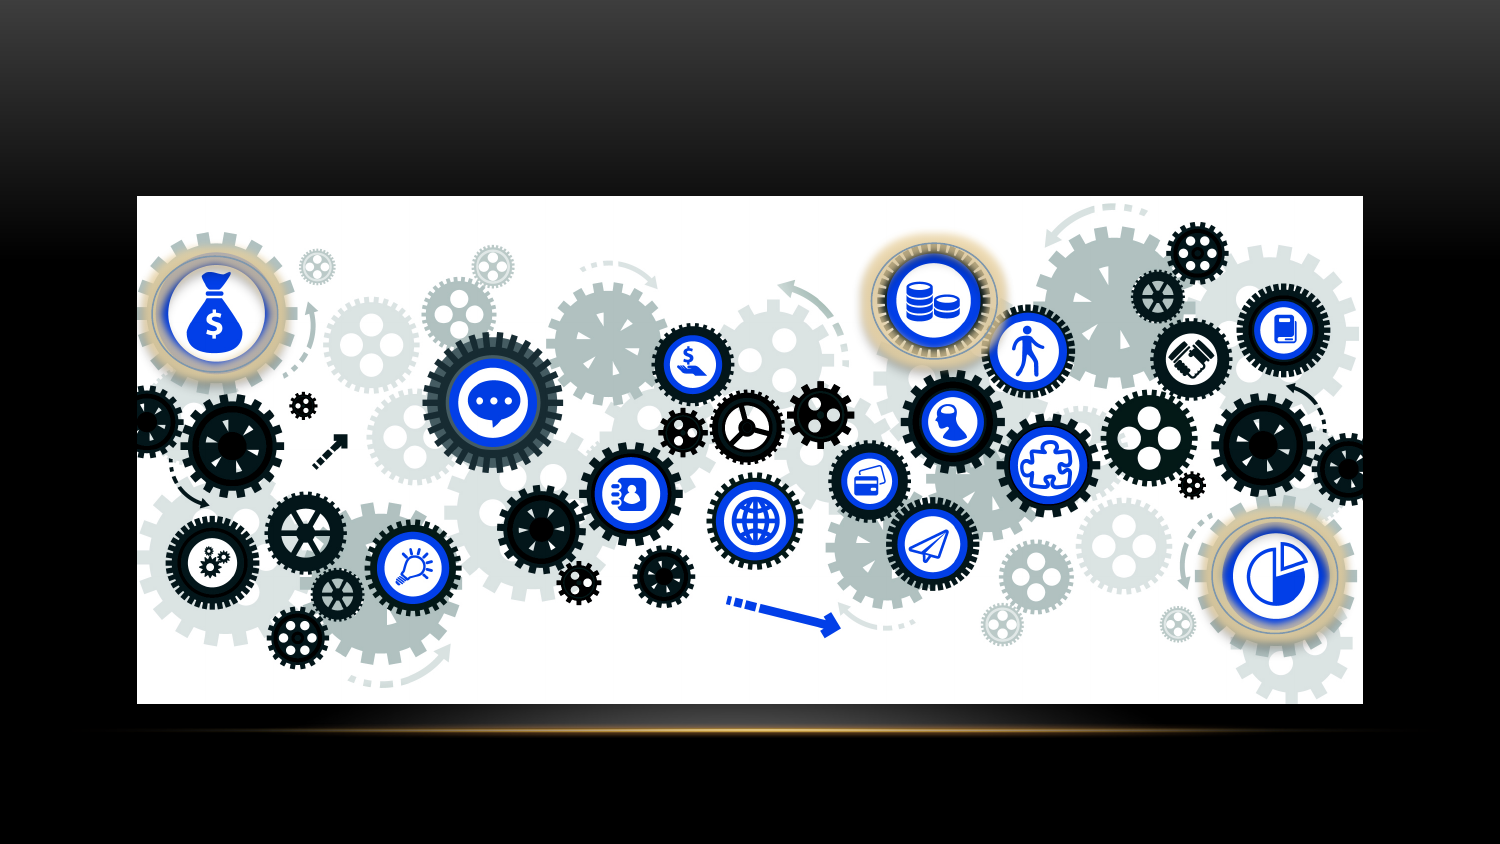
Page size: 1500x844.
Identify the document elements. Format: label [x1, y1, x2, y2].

list [99, 196, 1401, 704]
picture [0, 0, 1500, 844]
